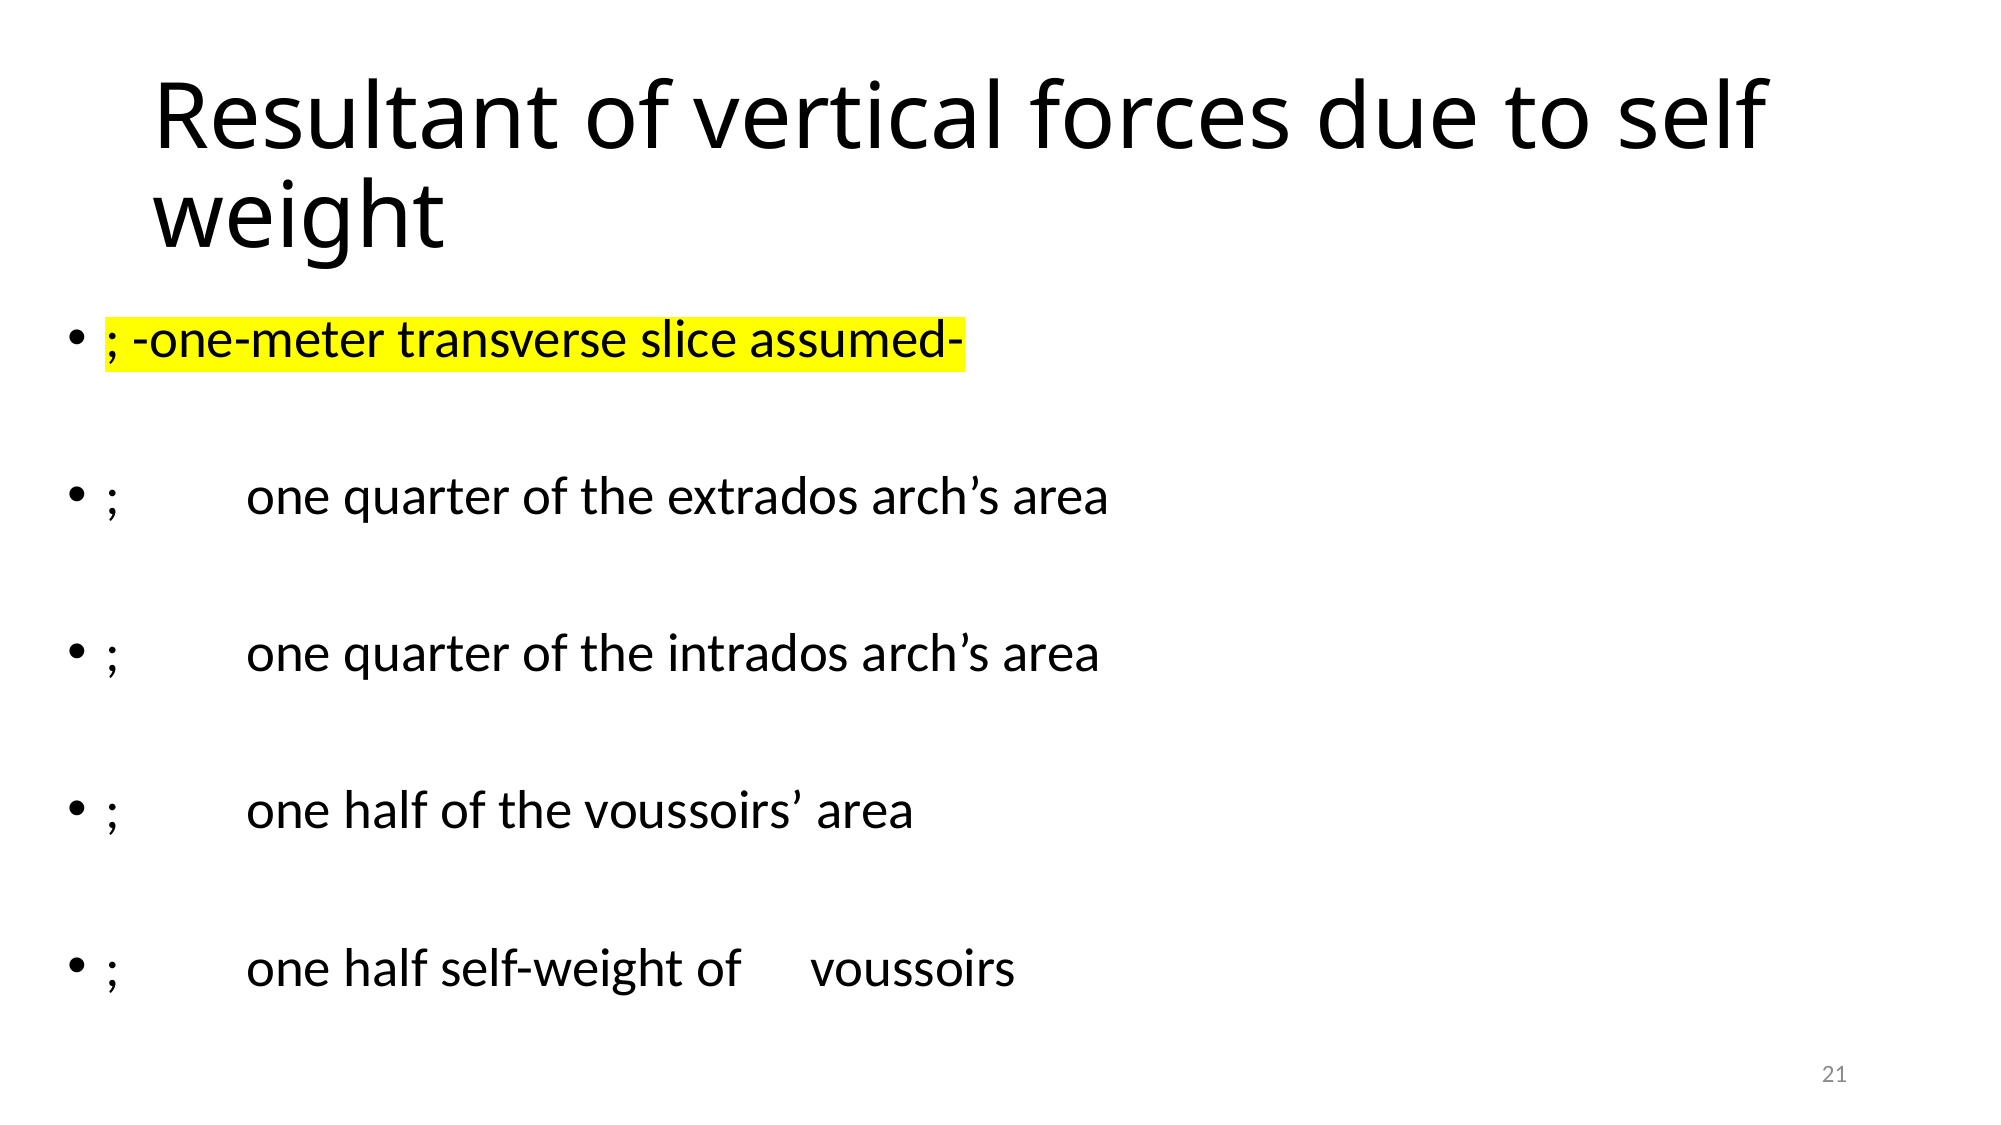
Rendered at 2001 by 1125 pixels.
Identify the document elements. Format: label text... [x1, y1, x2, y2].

title Resultant of vertical forces due to self weight [137, 59, 1863, 278]
slide_number 21 [1412, 1042, 1863, 1103]
